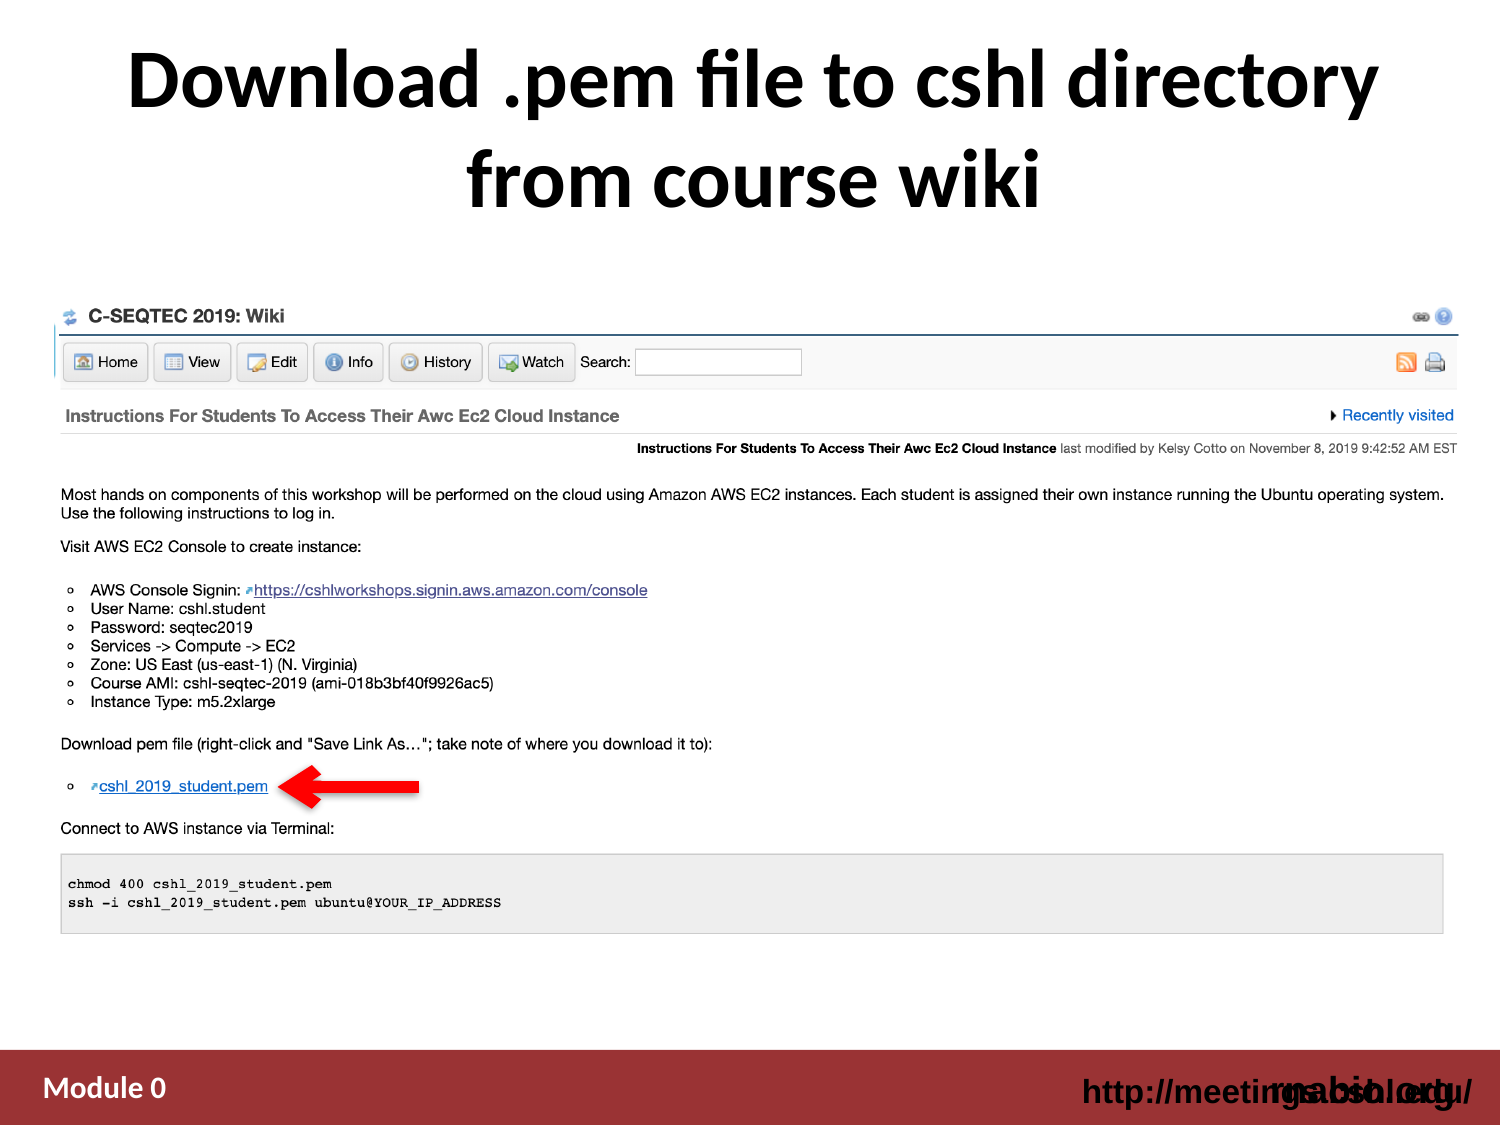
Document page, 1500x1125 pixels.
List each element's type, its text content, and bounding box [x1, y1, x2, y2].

title Download .pem file to cshl directory from course wiki [29, 30, 1480, 219]
picture [53, 290, 1478, 950]
